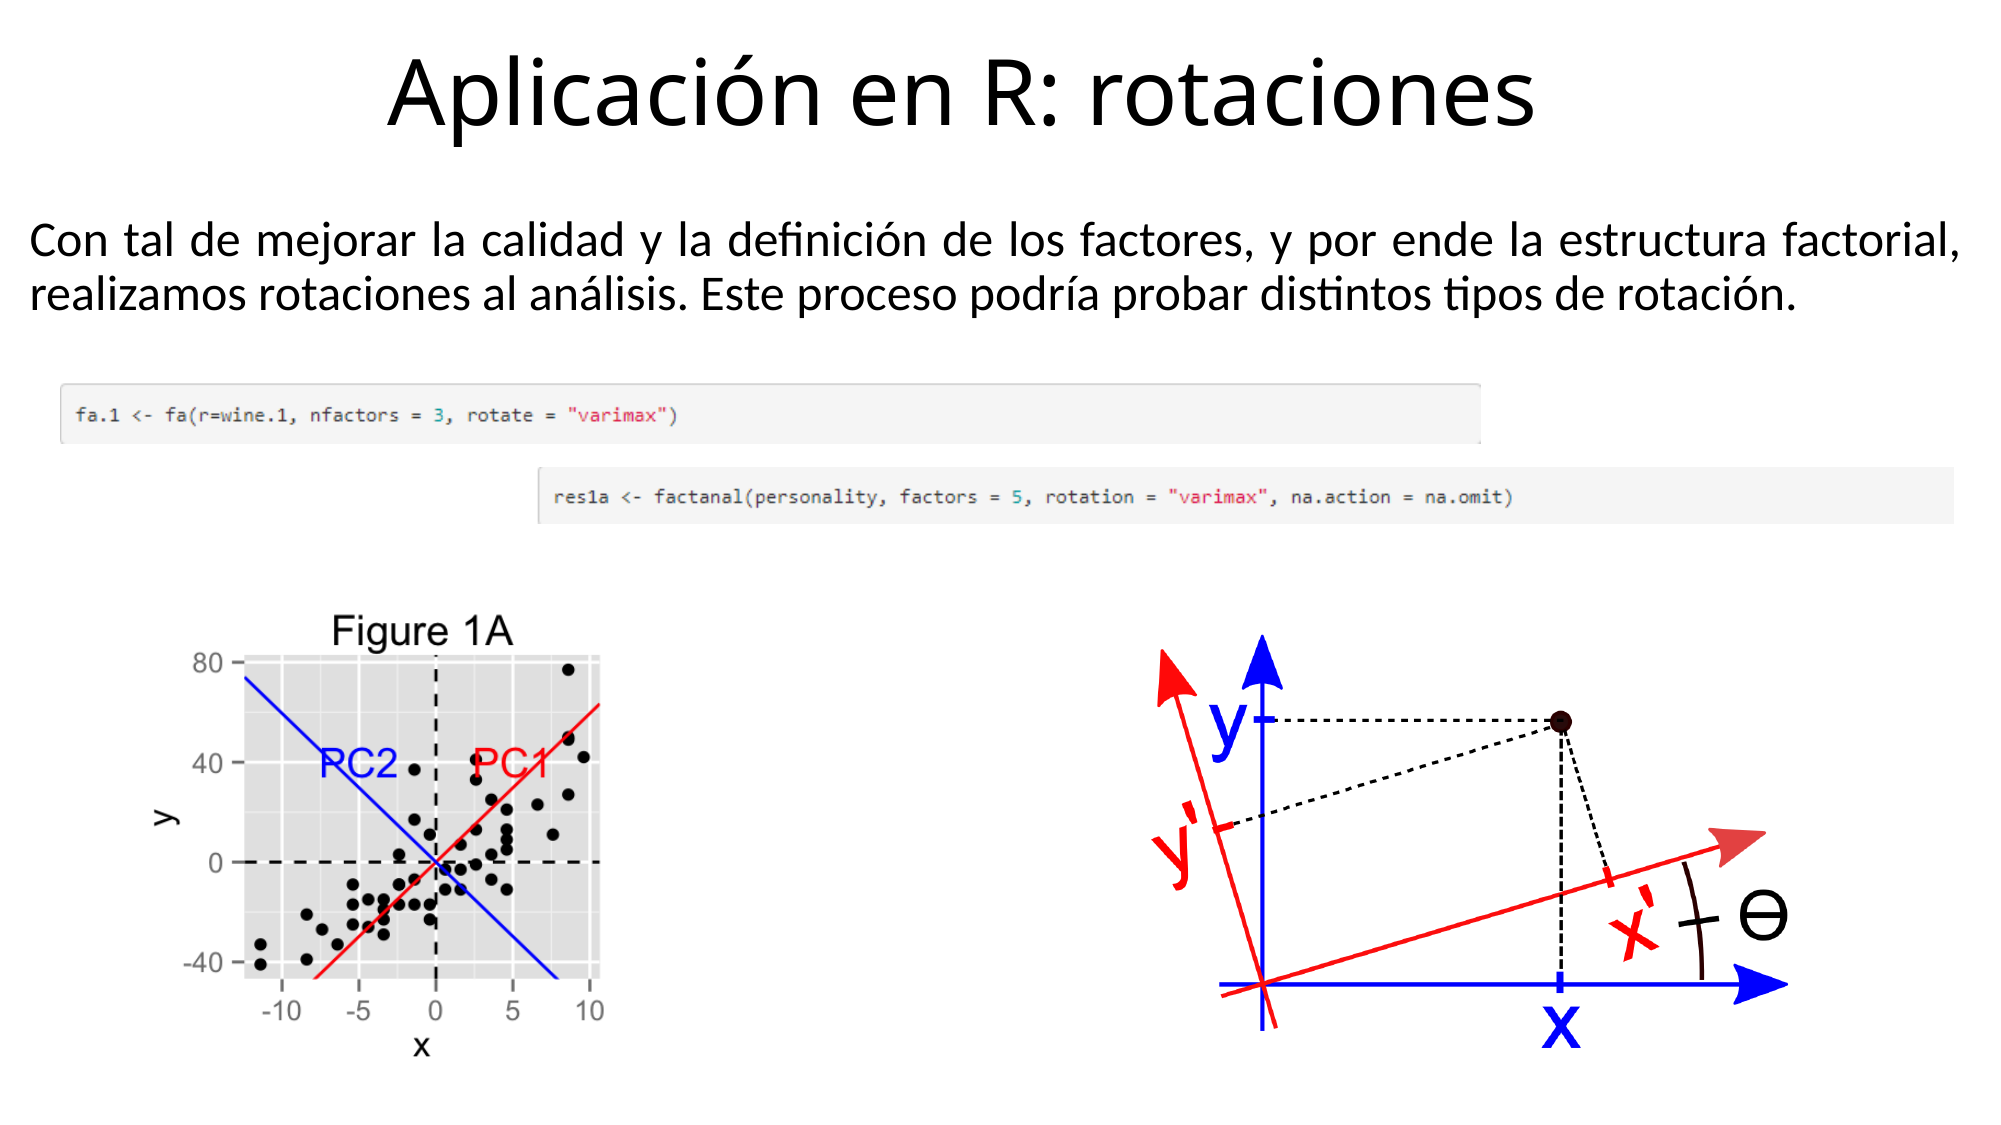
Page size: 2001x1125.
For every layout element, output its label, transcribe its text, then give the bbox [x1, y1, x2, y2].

picture [535, 467, 1954, 524]
title Aplicación en R: rotaciones [60, 18, 1914, 172]
picture [116, 562, 642, 1087]
picture [60, 382, 1481, 444]
picture [1124, 601, 1837, 1075]
list Con tal de mejorar la calidad y la definición de los factores, y por ende la estructura factorial, realizamos rotaciones al análisis. Este proceso podría probar distintos tipos de rotación. [14, 205, 1978, 359]
